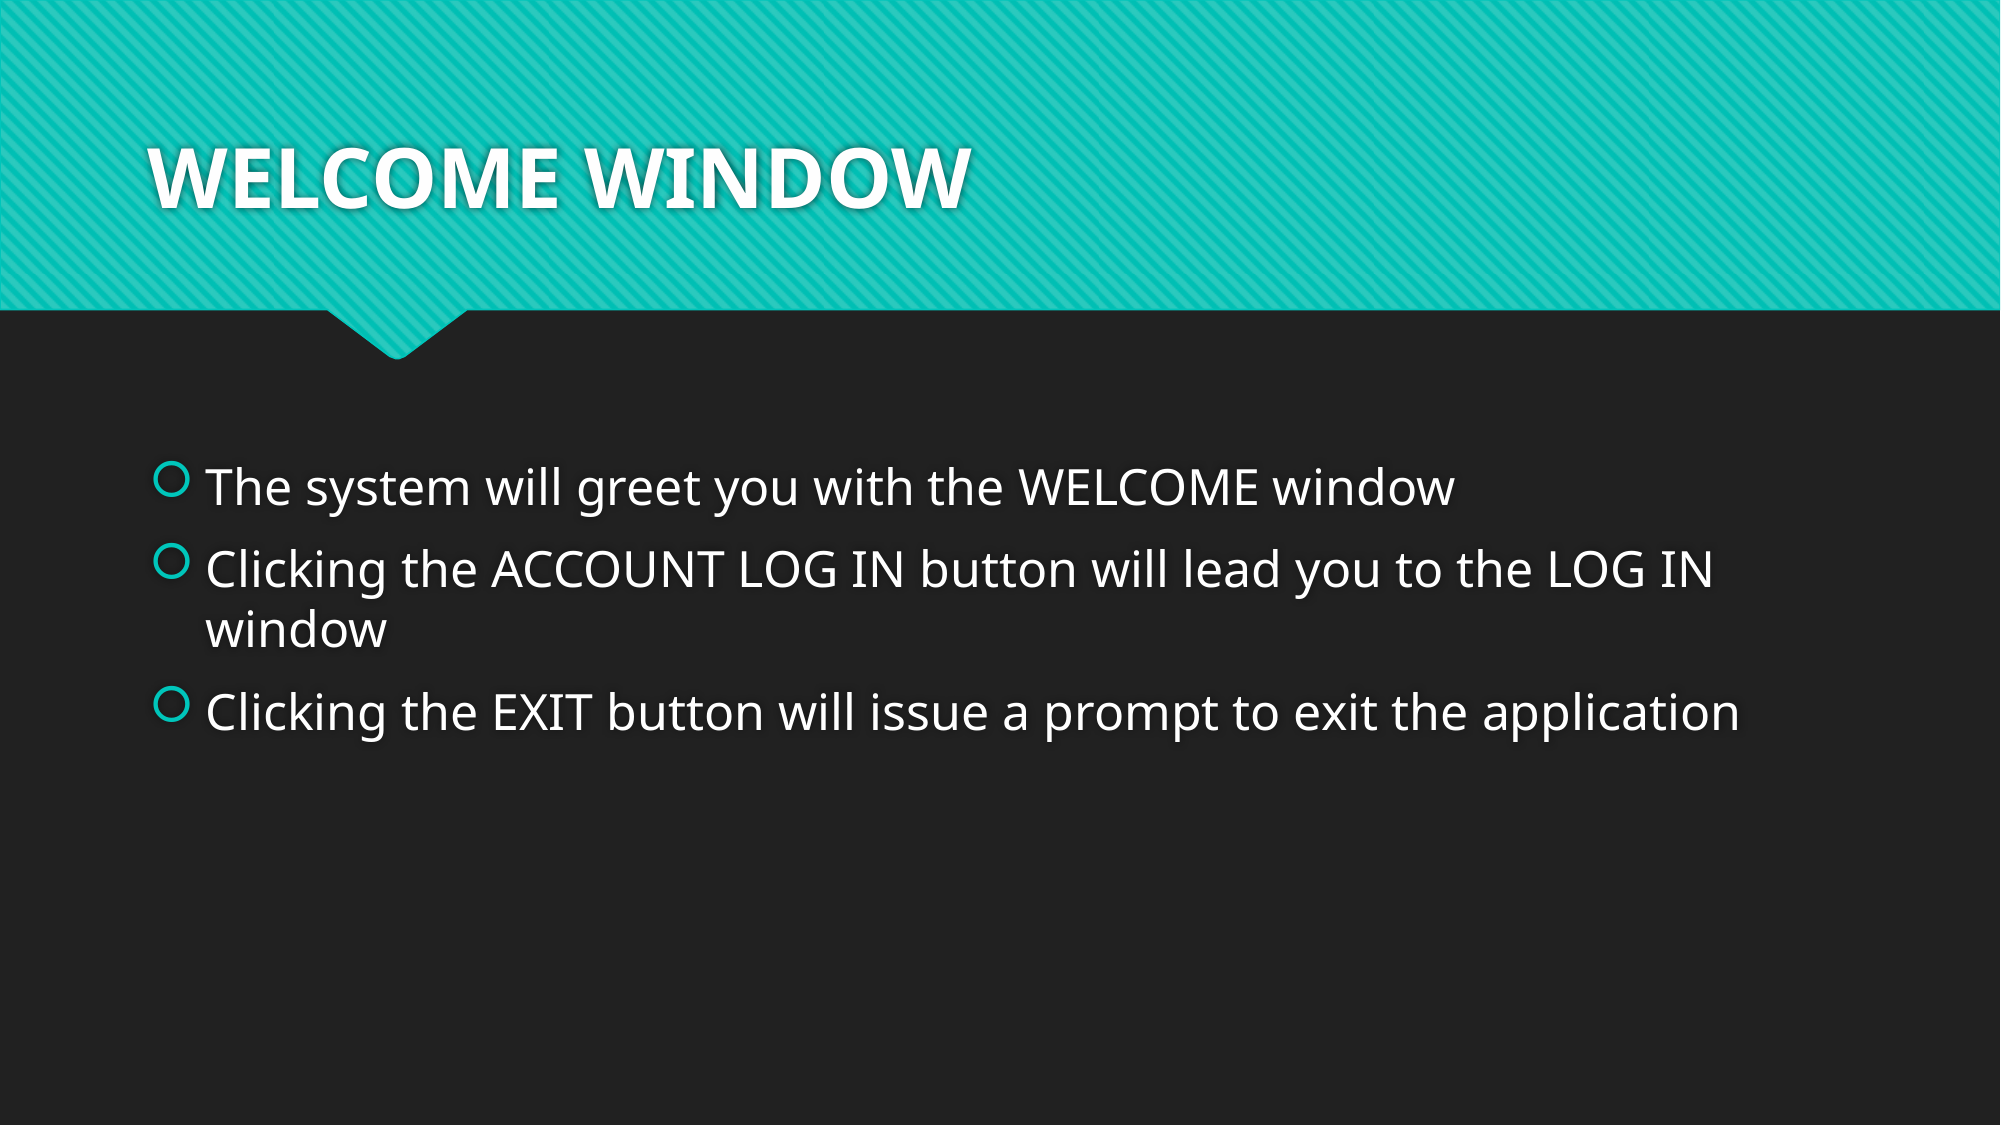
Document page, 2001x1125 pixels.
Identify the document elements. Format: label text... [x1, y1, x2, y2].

list The system will greet you with the WELCOME window Clicking the ACCOUNT LOG IN button will lead you to the LOG IN window Clicking the EXIT button will issue a prompt to exit the application [134, 364, 1866, 962]
title WELCOME WINDOW [132, 73, 1868, 233]
